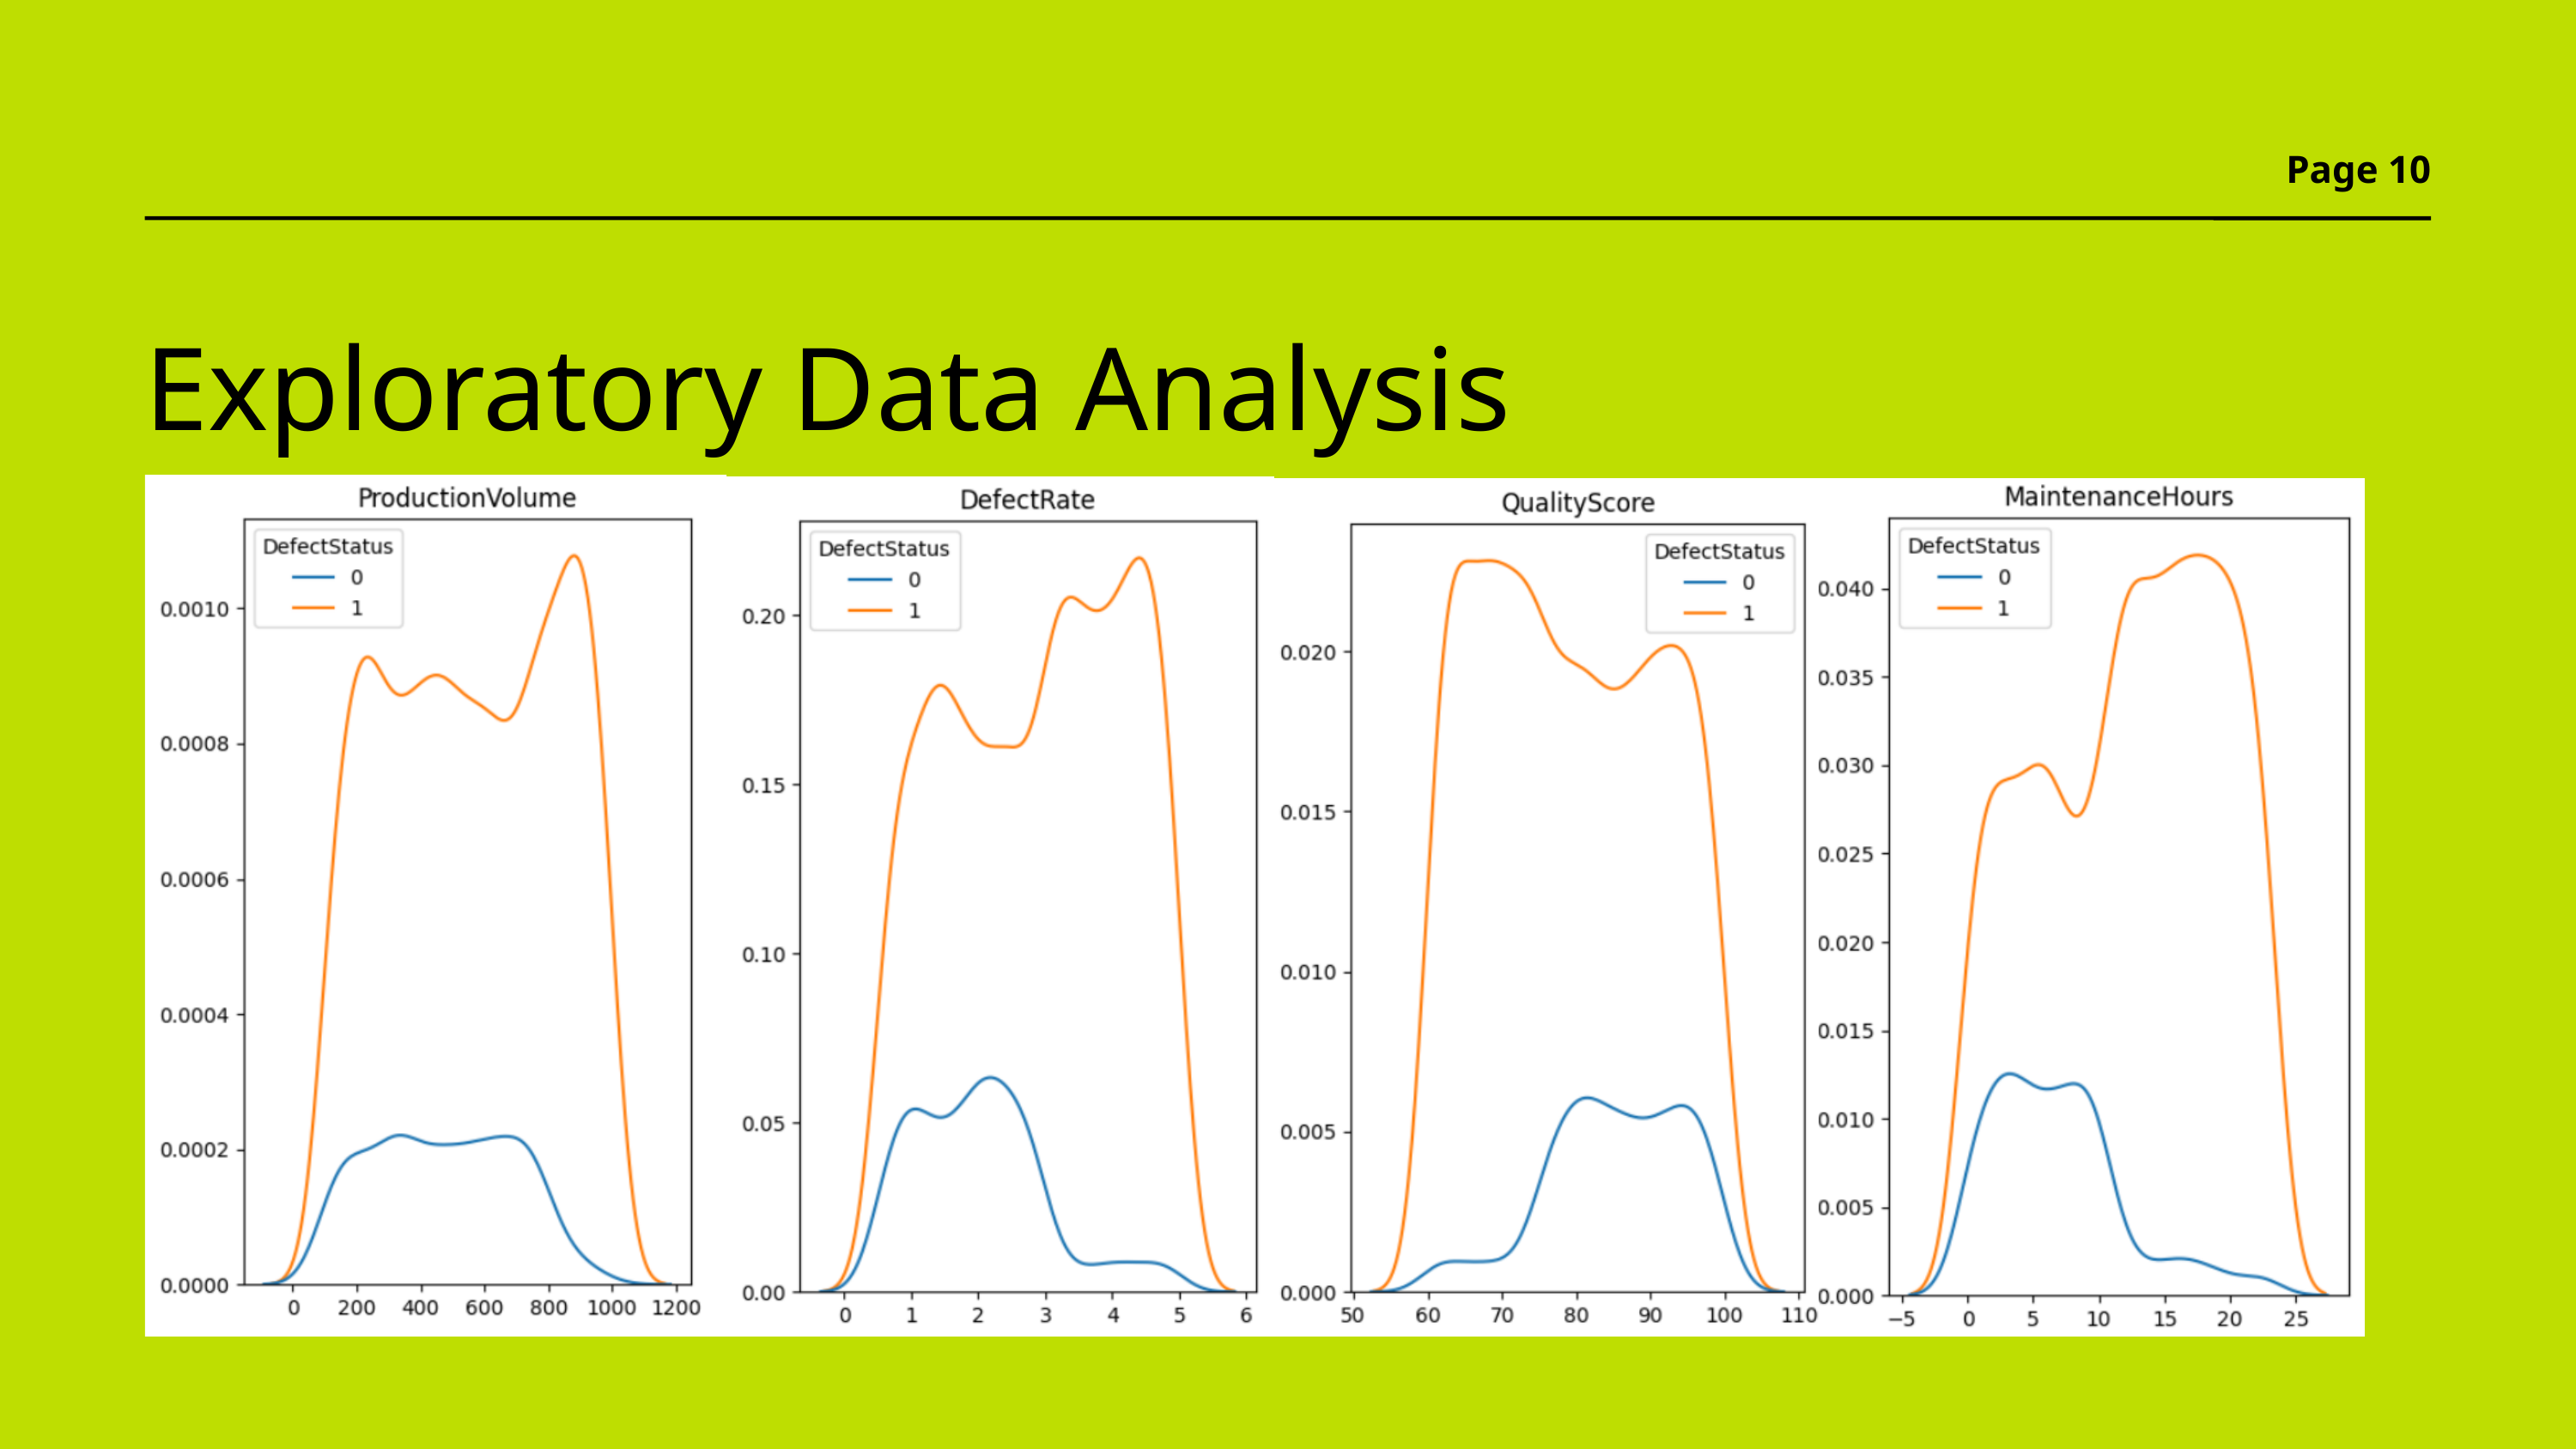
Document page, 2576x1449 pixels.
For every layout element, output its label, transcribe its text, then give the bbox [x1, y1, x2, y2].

text_box [144, 475, 727, 1337]
text_box Exploratory Data Analysis [144, 293, 1654, 454]
text_box [1819, 478, 2365, 1337]
picture [1266, 478, 1819, 1337]
text_box [727, 476, 1267, 1337]
text_box Page 10 [2252, 137, 2432, 191]
